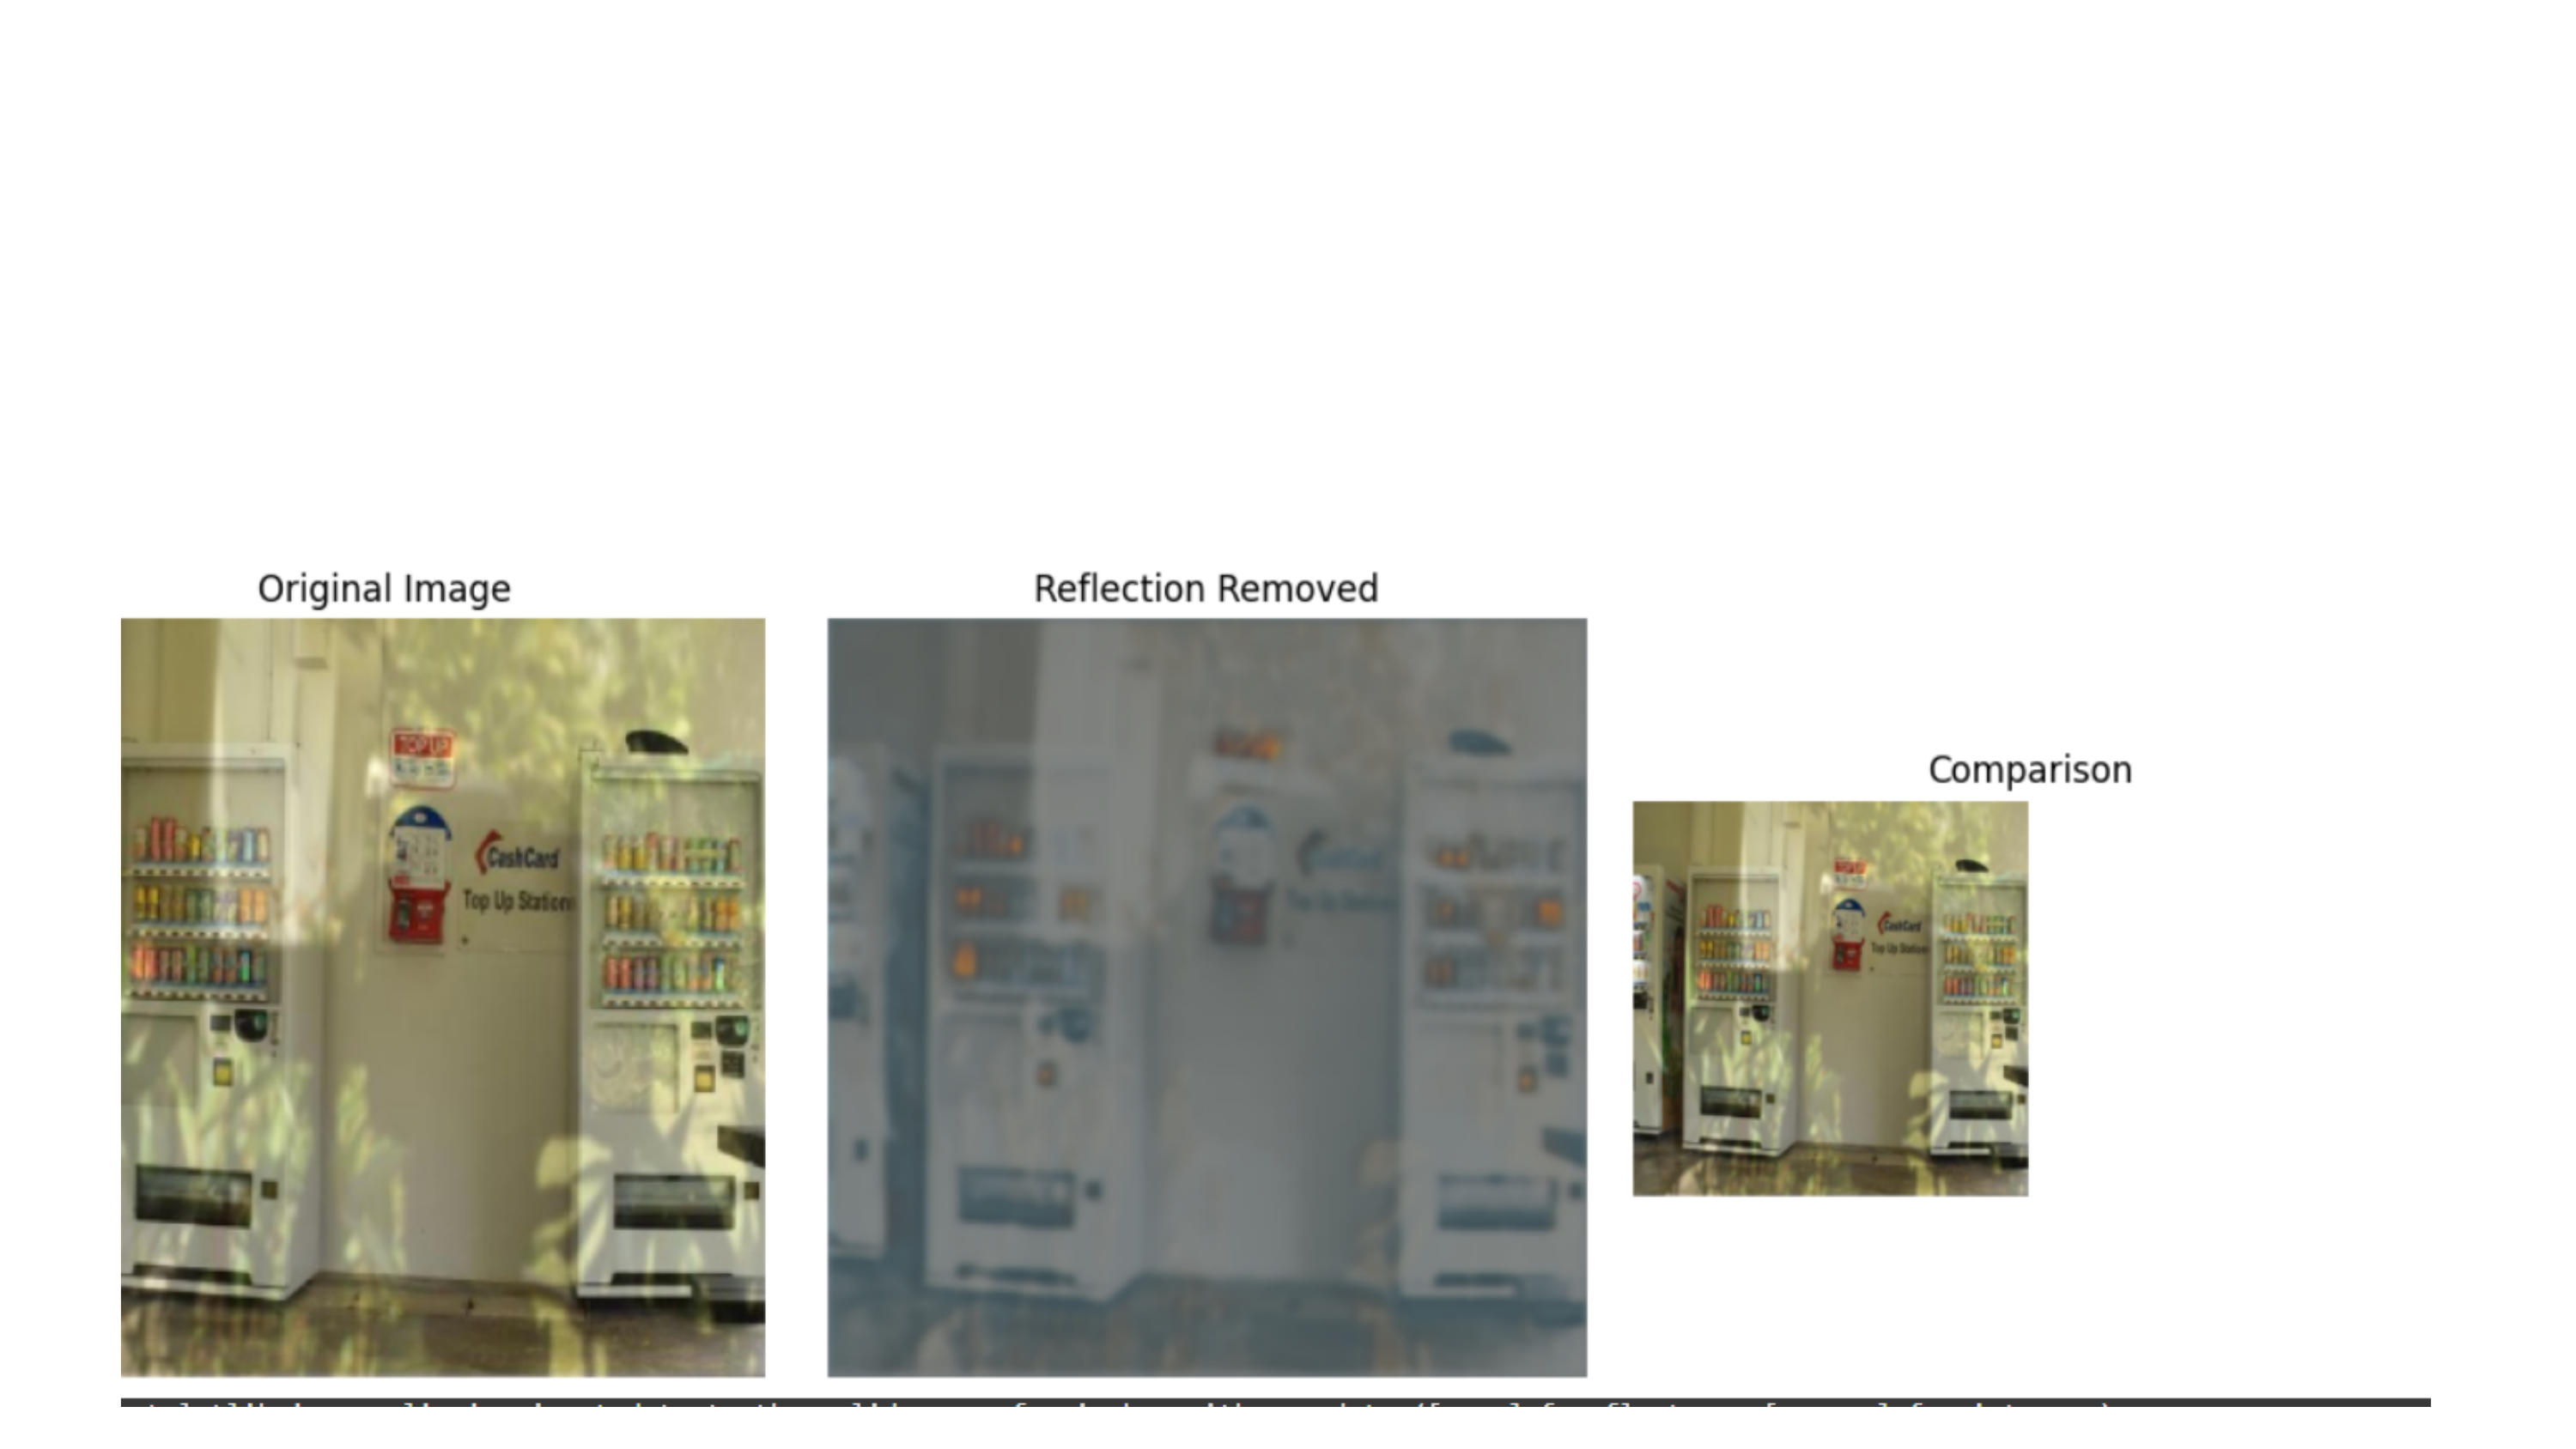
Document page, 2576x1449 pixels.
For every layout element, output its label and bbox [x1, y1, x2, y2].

text_box [120, 557, 2432, 1408]
